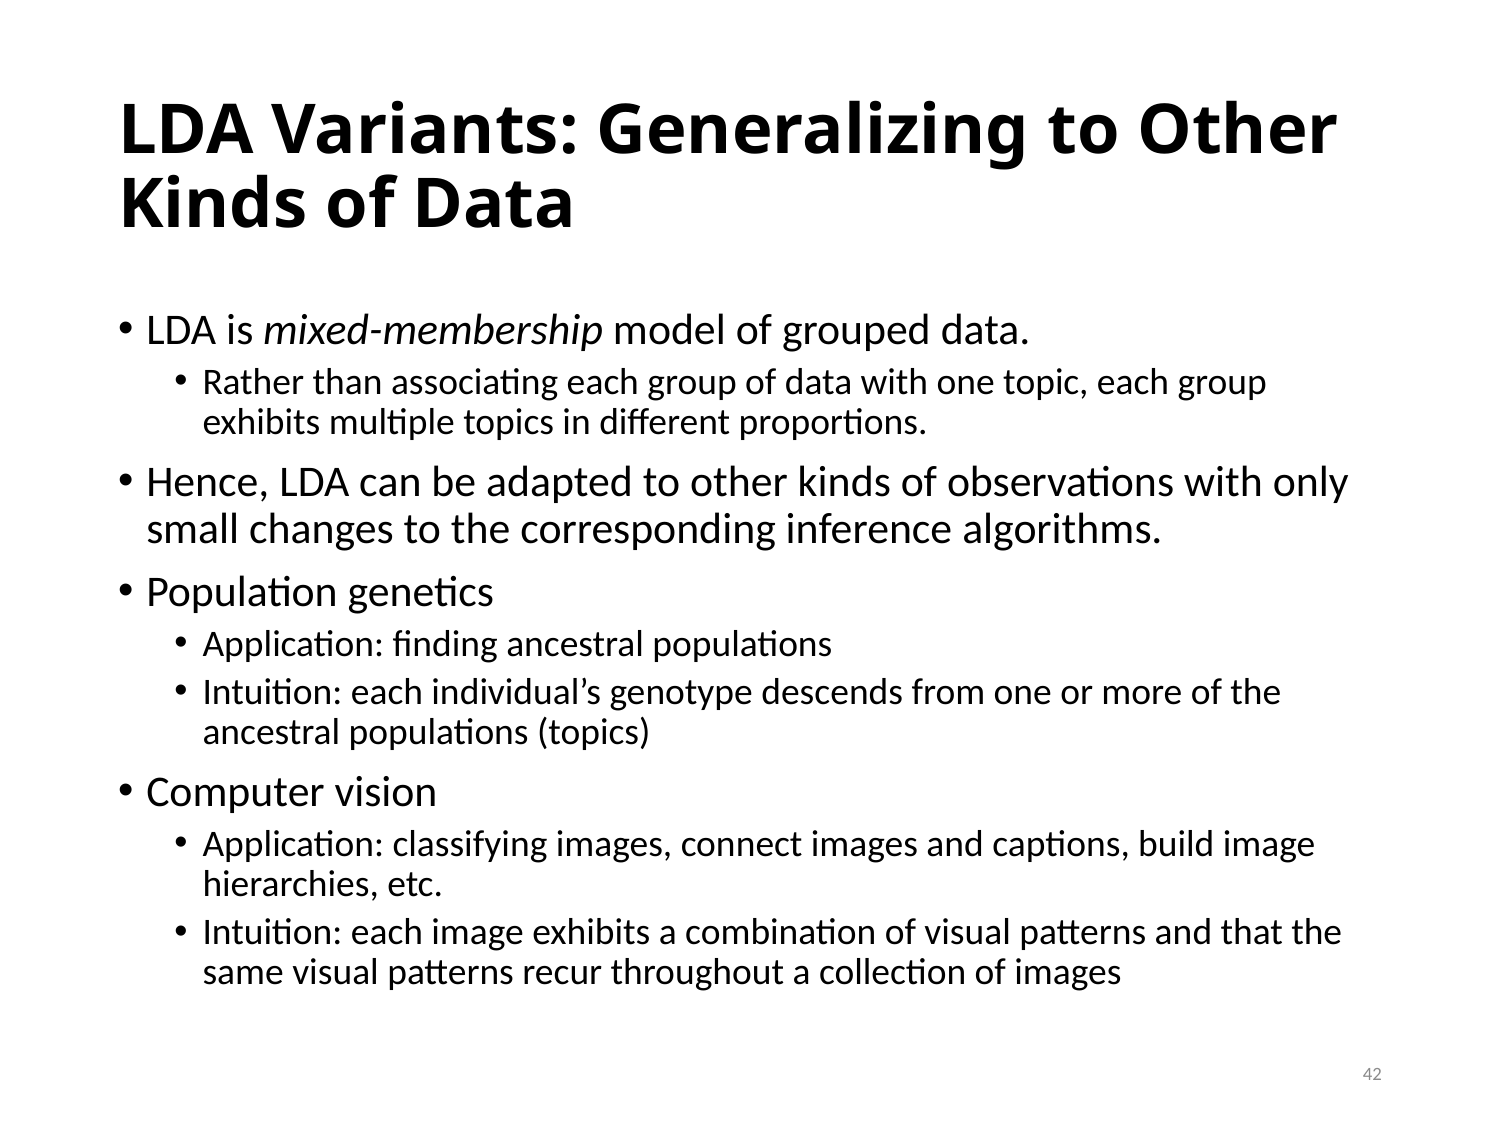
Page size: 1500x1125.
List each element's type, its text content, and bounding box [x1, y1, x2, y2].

title LDA Variants: Generalizing to Other Kinds of Data [103, 59, 1397, 278]
slide_number 42 [1059, 1042, 1397, 1103]
list LDA is mixed-membership model of grouped data. Rather than associating each group of data with one topic, each group exhibits multiple topics in different proportions. Hence, LDA can be adapted to other kinds of observations with only small changes to the corresponding inference algorithms. Population genetics Application: finding ancestral populations Intuition: each individual’s genotype descends from one or more of the ancestral populations (topics) Computer vision Application: classifying images, connect images and captions, build image hierarchies, etc. Intuition: each image exhibits a combination of visual patterns and that the same visual patterns recur throughout a collection of images [103, 299, 1397, 1014]
